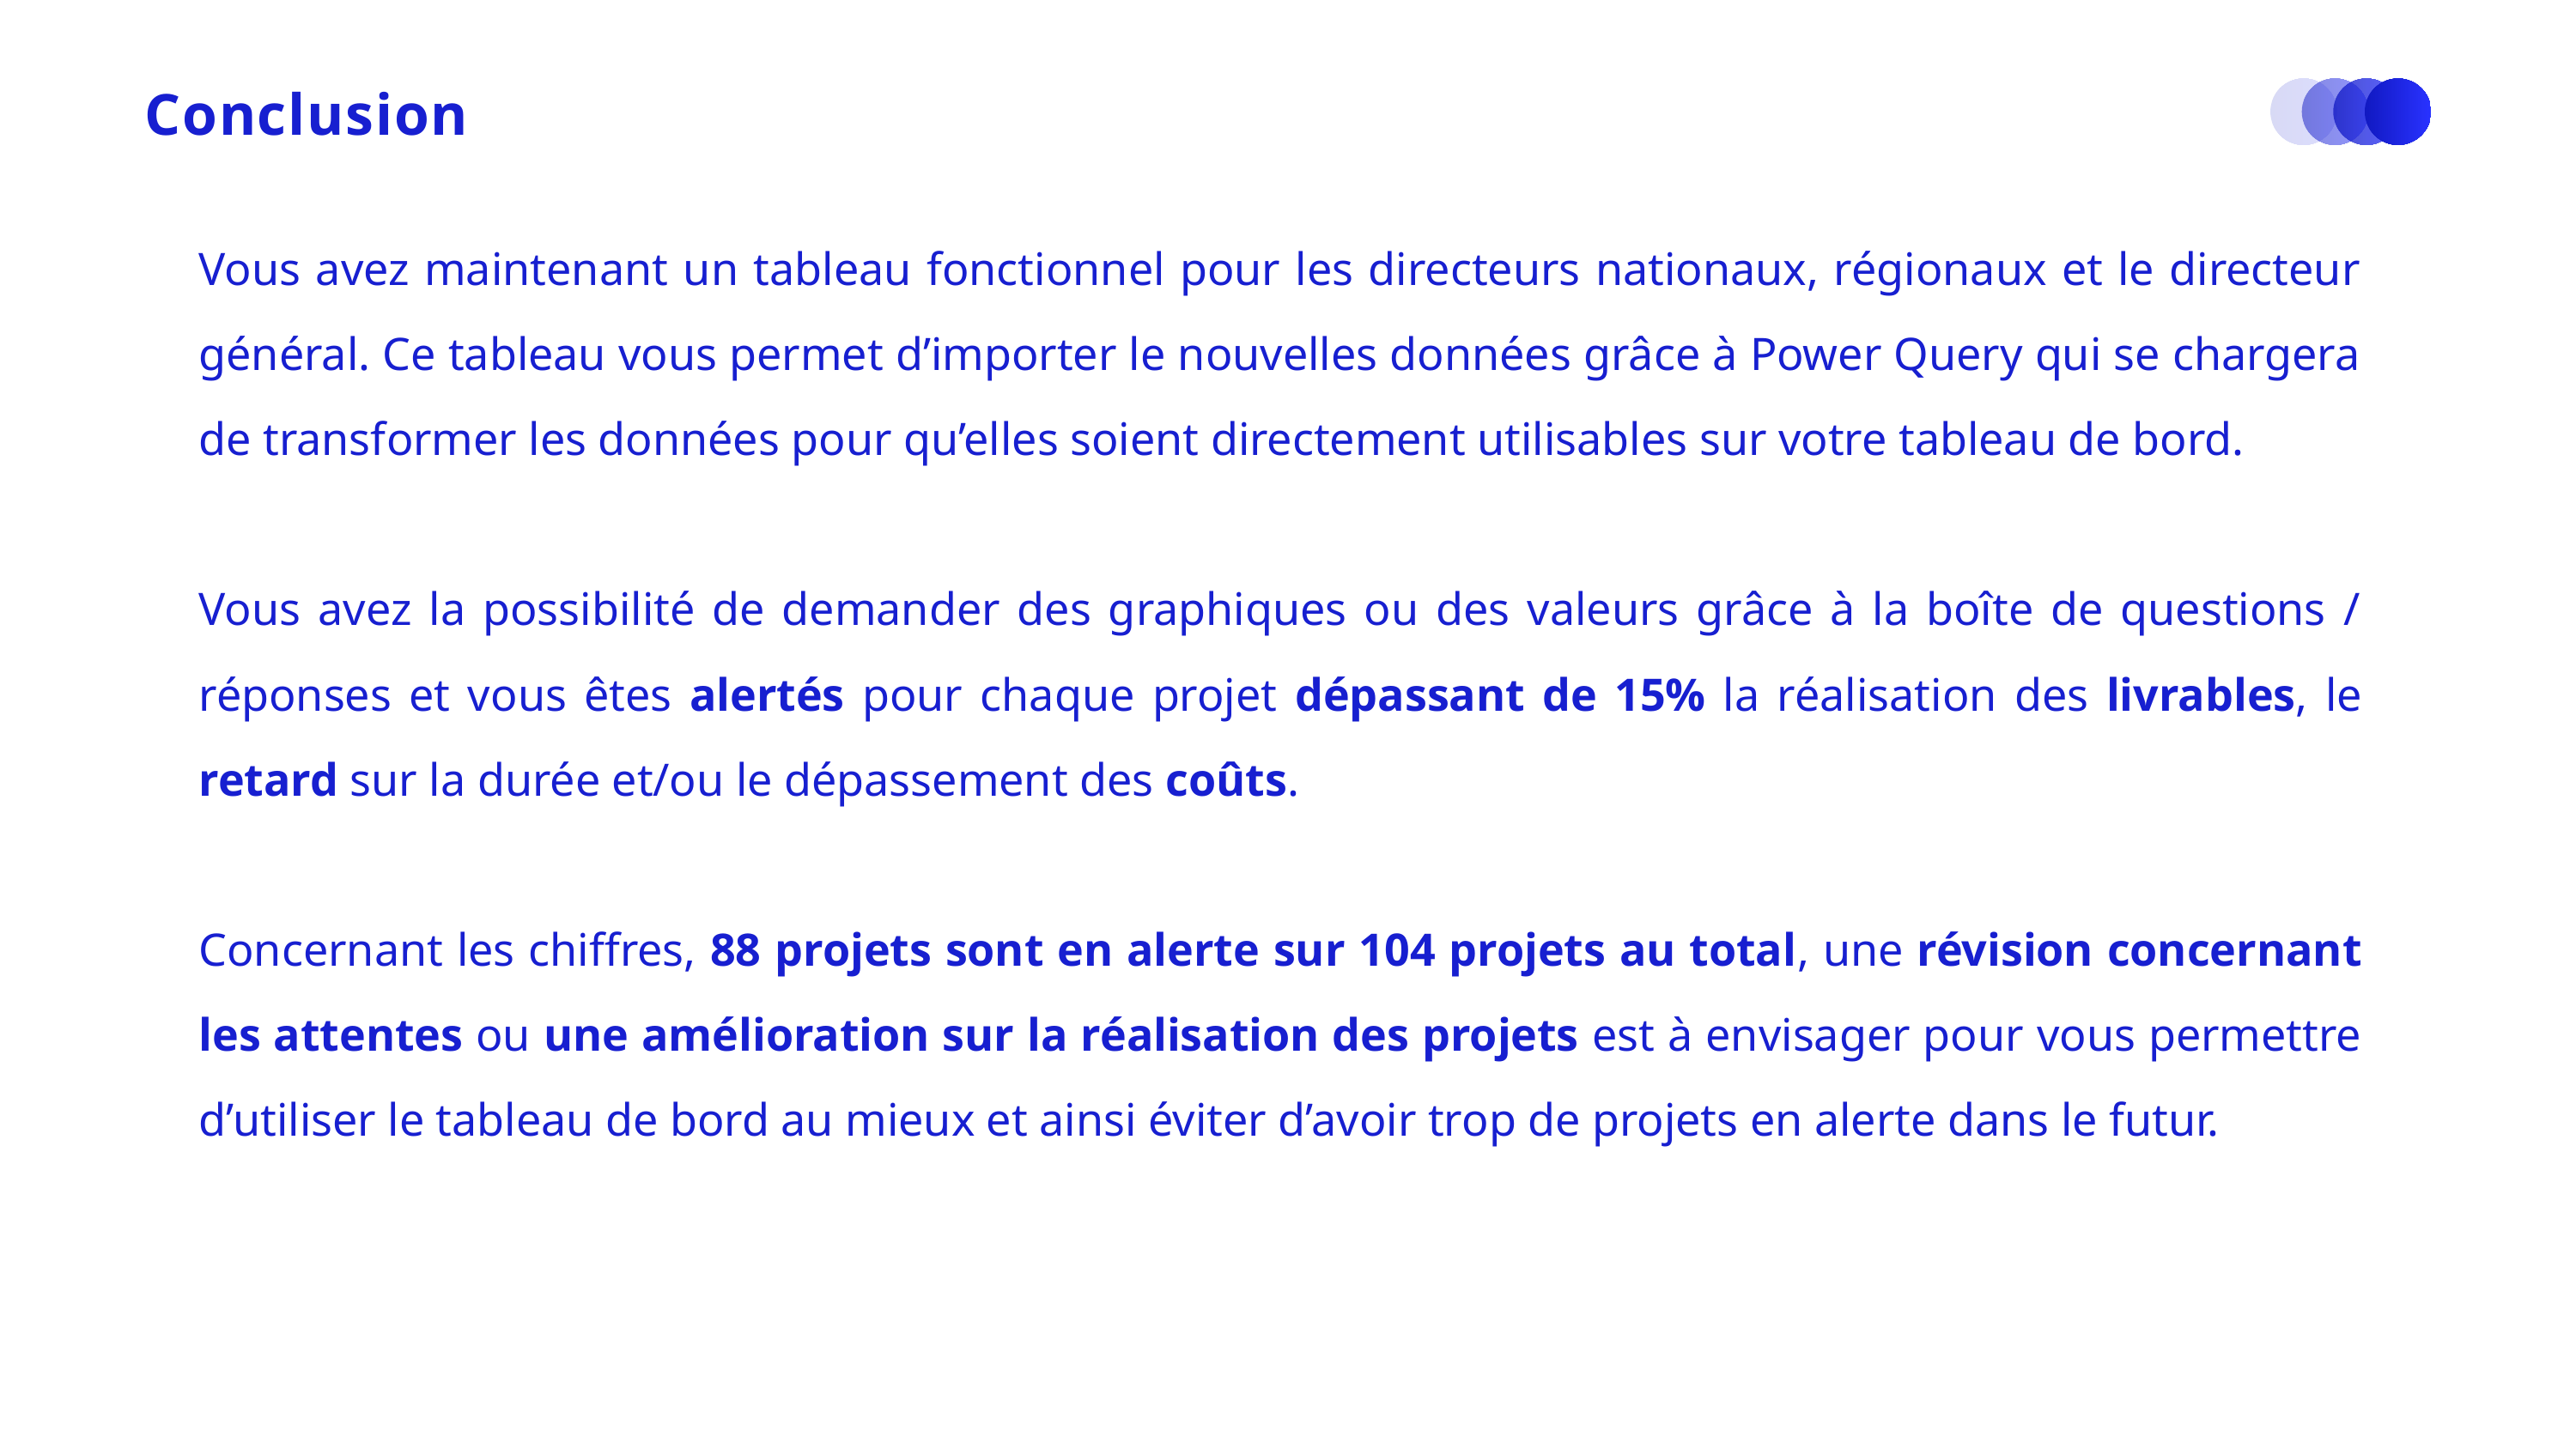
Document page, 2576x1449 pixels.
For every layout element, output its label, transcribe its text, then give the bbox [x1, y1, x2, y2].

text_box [2269, 78, 2432, 145]
text_box Conclusion [144, 67, 690, 148]
text_box Vous avez maintenant un tableau fonctionnel pour les directeurs nationaux, régionaux et le directeur général. Ce tableau vous permet d’importer le nouvelles données grâce à Power Query qui se chargera de transformer les données pour qu’elles soient directement utilisables sur votre tableau de bord. Vous avez la possibilité de demander des graphiques ou des valeurs grâce à la boîte de questions / réponses et vous êtes alertés pour chaque projet dépassant de 15% la réalisation des livrables, le retard sur la durée et/ou le dépassement des coûts. Concernant les chiffres, 88 projets sont en alerte sur 104 projets au total, une révision concernant les attentes ou une amélioration sur la réalisation des projets est à envisager pour vous permettre d’utiliser le tableau de bord au mieux et ainsi éviter d’avoir trop de projets en alerte dans le futur. [198, 209, 2362, 1231]
